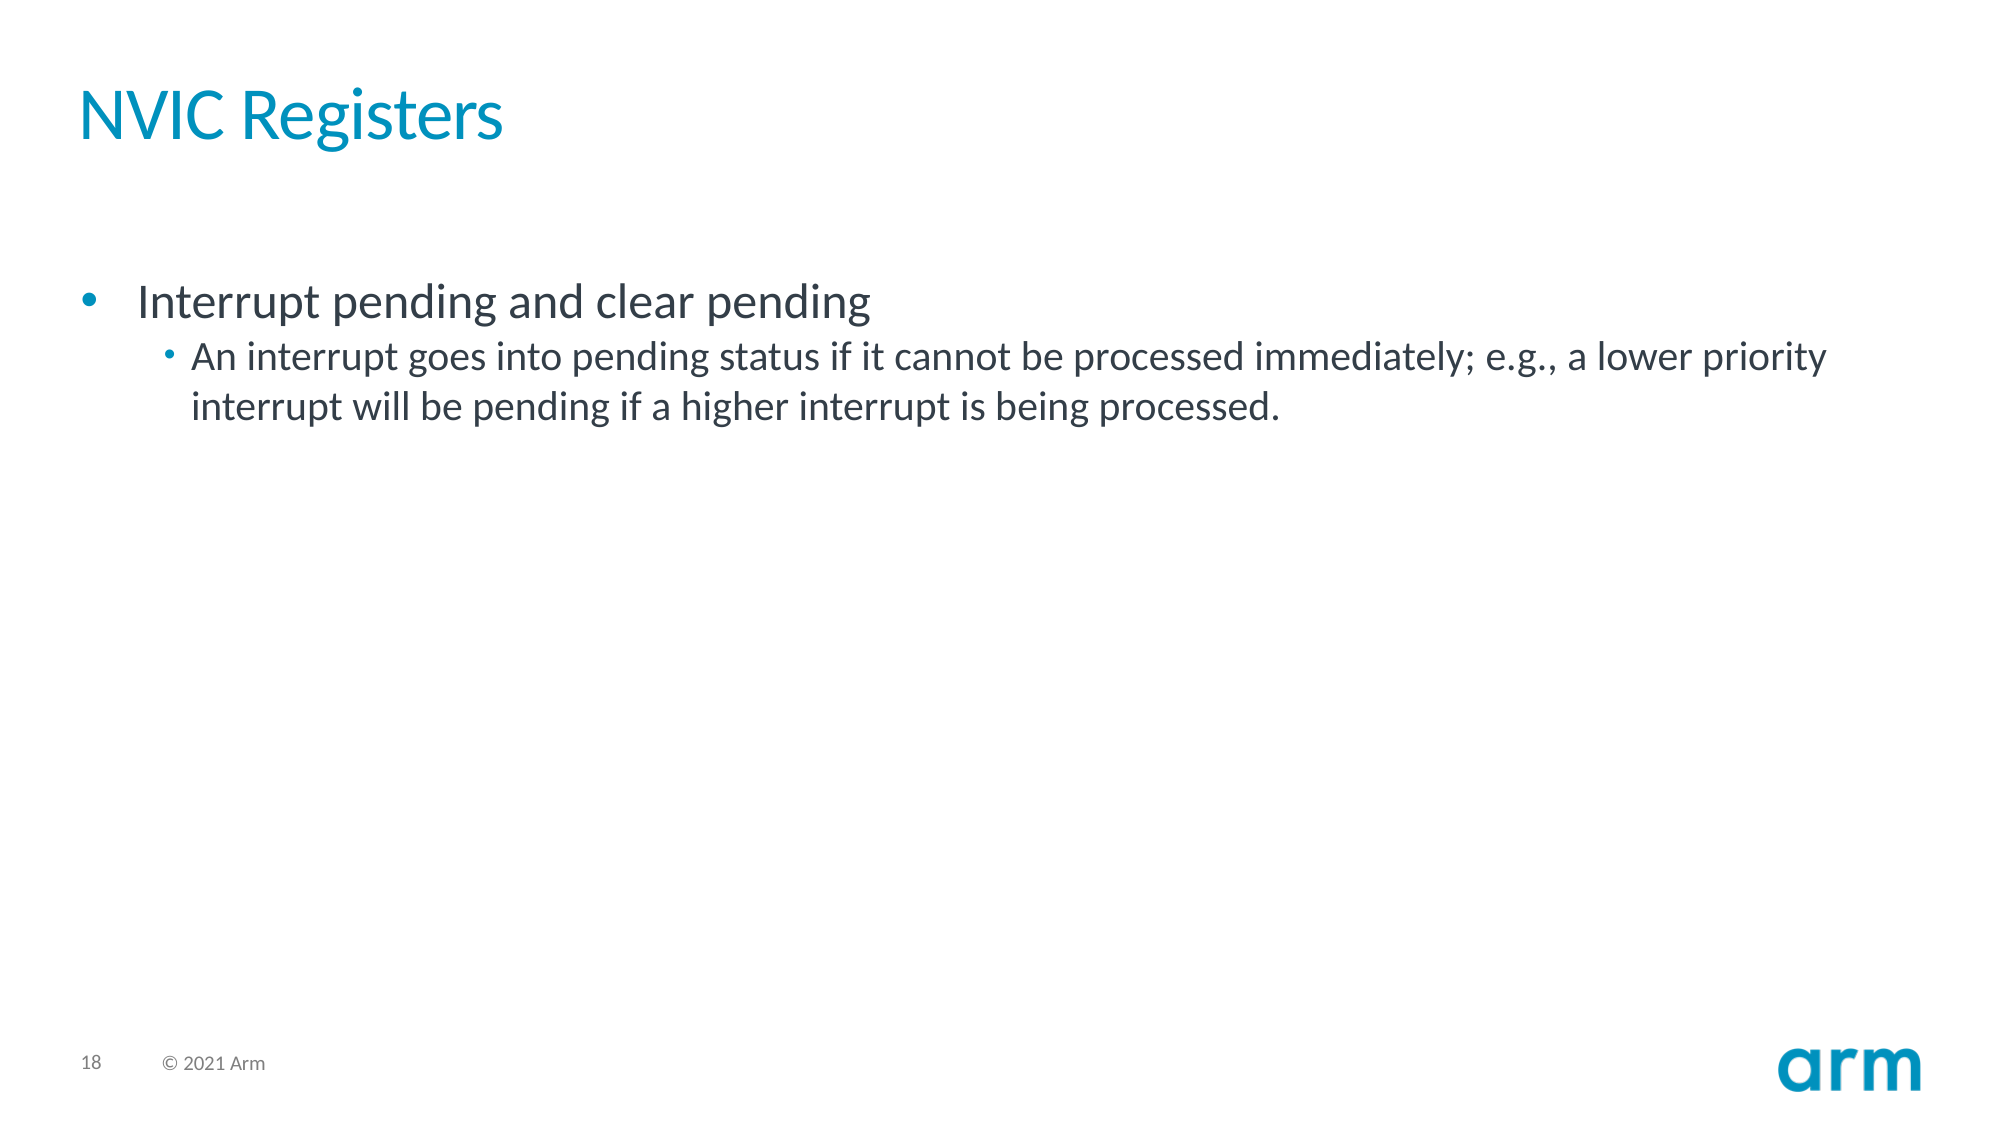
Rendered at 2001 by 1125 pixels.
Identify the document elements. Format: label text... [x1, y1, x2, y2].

picture [1777, 1047, 1922, 1093]
list Interrupt pending and clear pending An interrupt goes into pending status if it cannot be processed immediately; e.g., a lower priority interrupt will be pending if a higher interrupt is being processed. [80, 268, 1915, 940]
title NVIC Registers [78, 78, 1922, 186]
